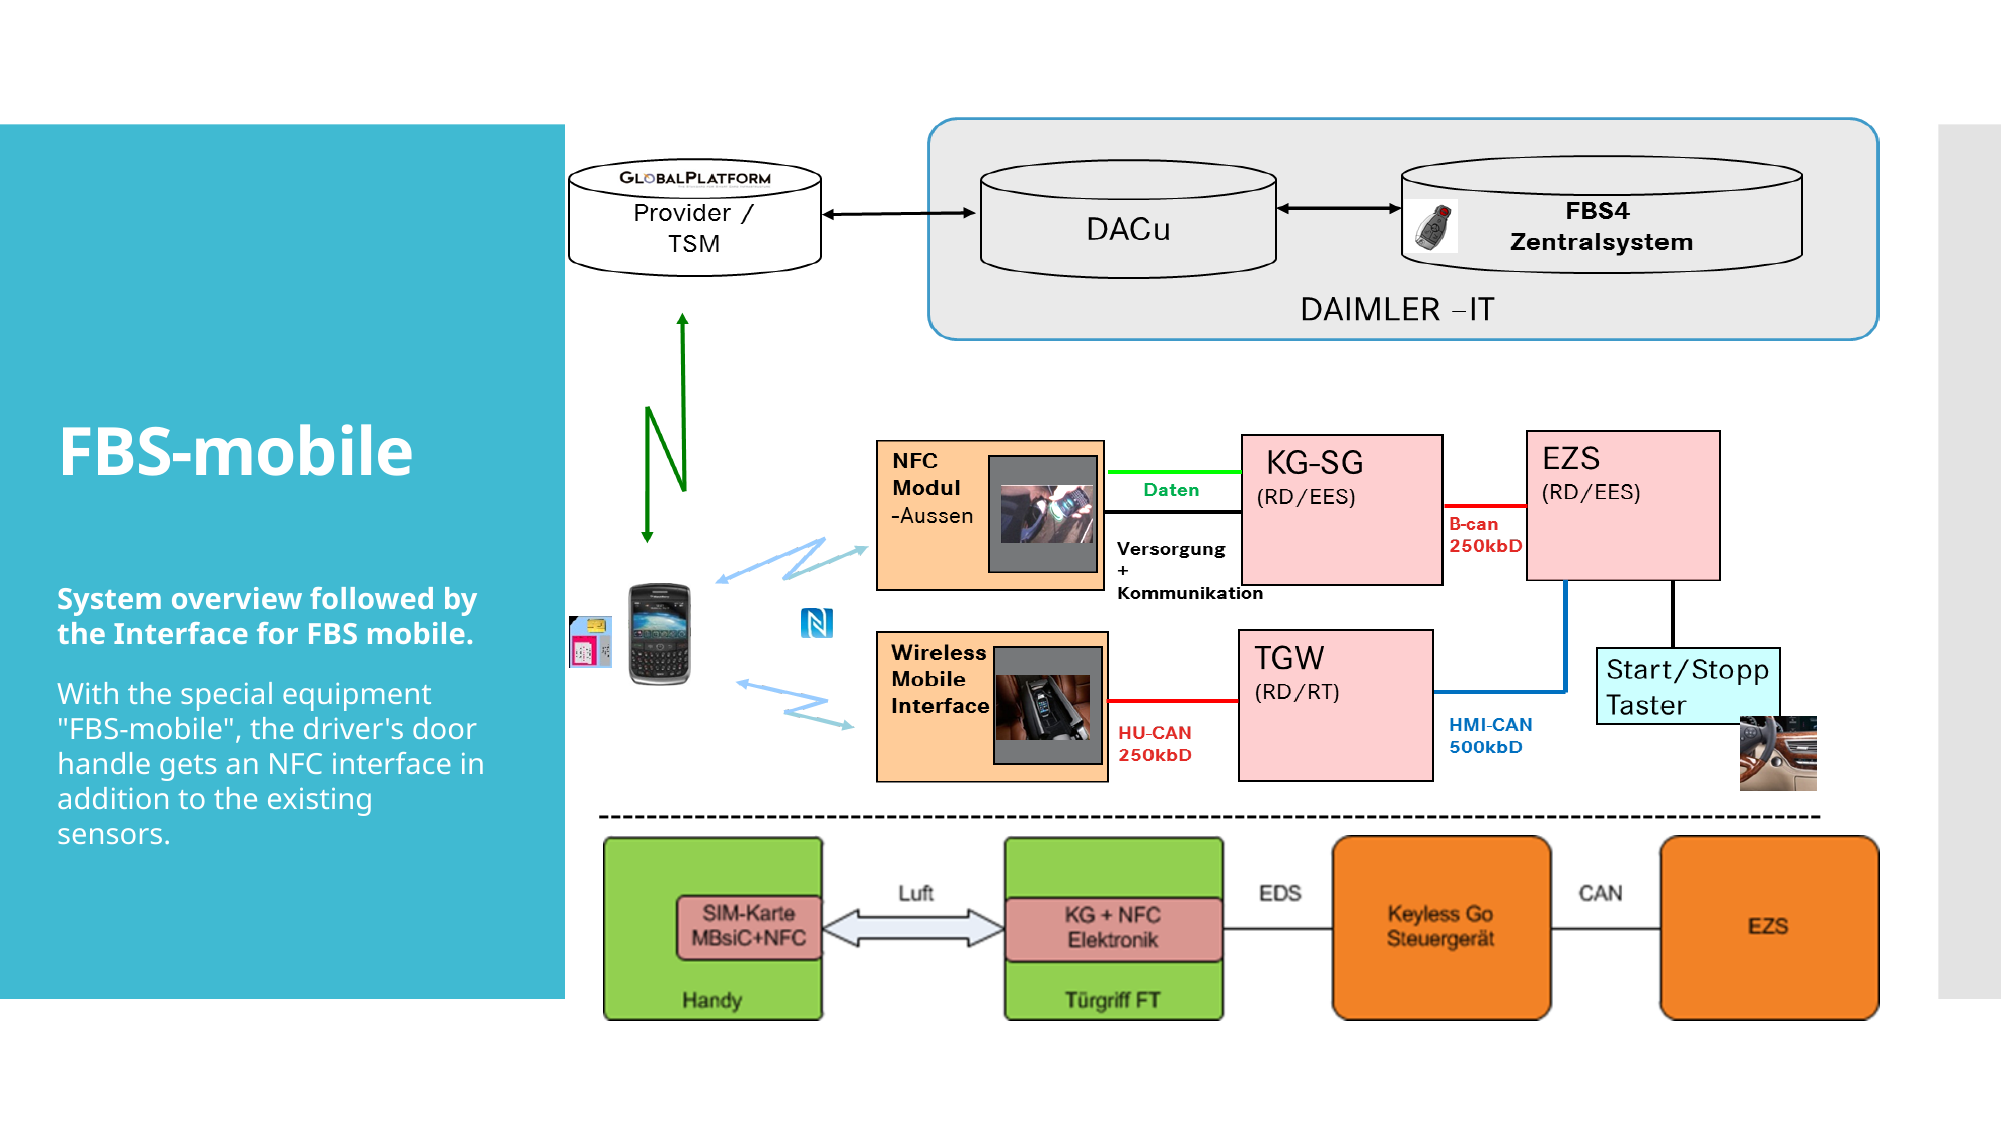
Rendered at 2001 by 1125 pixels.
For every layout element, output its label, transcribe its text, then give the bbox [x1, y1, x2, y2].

title FBS-mobile [41, 187, 507, 573]
text_box ------------------------------------------------------------------------------------------------------ [583, 782, 1915, 843]
picture [602, 835, 1880, 1021]
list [568, 117, 1880, 792]
list System overview followed by the Interface for FBS mobile. With the special equipment "FBS-mobile", the driver's door handle gets an NFC interface in addition to the existing sensors. [41, 573, 507, 955]
